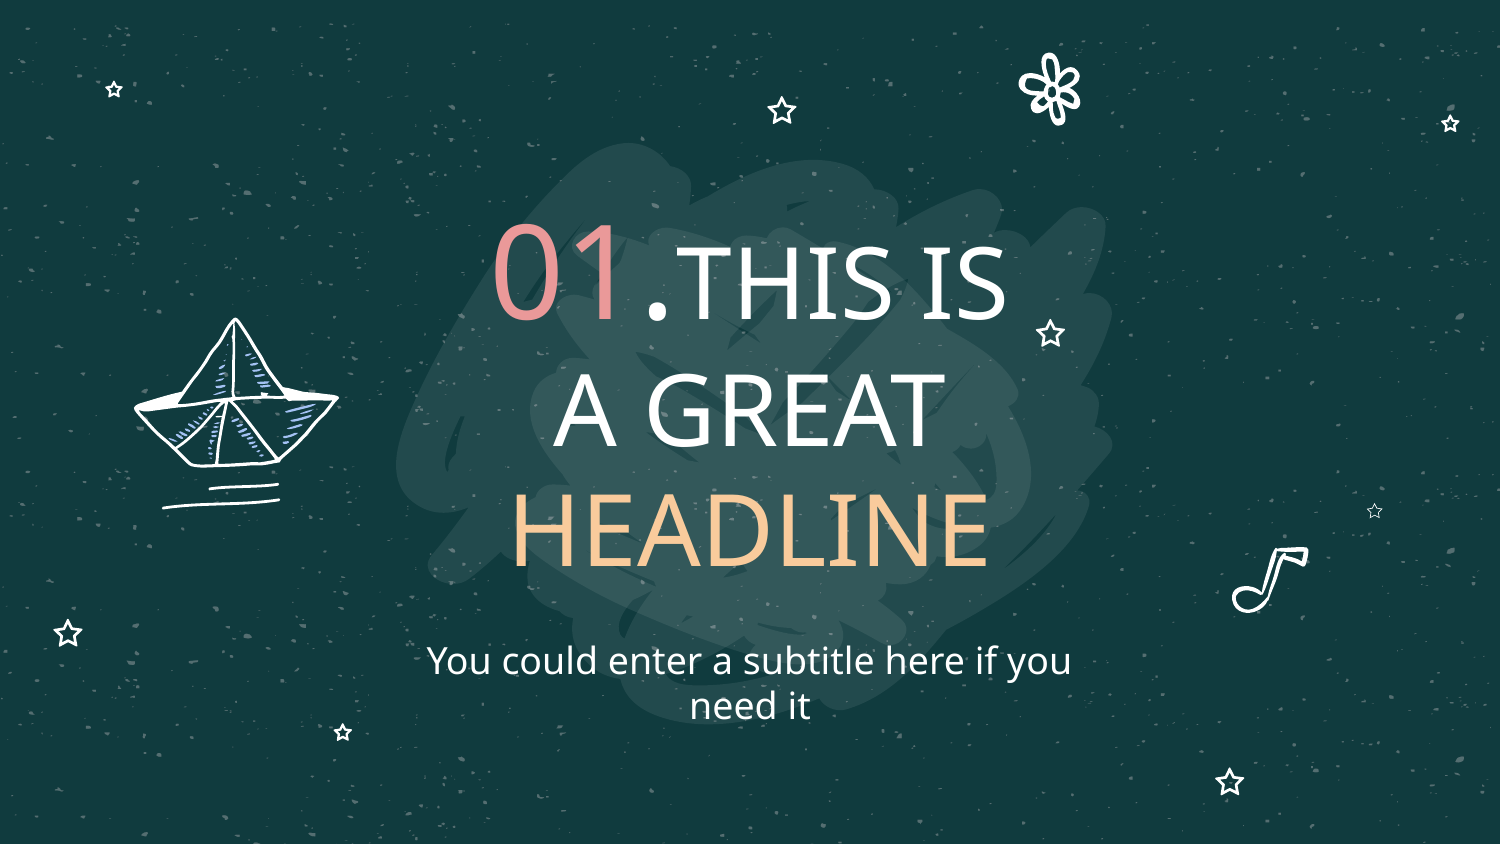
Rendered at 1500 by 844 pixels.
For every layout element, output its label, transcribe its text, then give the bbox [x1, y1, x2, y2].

text_box [585, 587, 907, 636]
text_box [1027, 447, 1032, 498]
title 01.THIS IS A GREAT HEADLINE [473, 218, 1027, 587]
picture [0, 0, 1500, 844]
text_box [1018, 52, 1081, 126]
subtitle You could enter a subtitle here if you need it [406, 636, 1094, 696]
text_box [1366, 502, 1383, 519]
text_box [1232, 547, 1309, 613]
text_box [116, 295, 353, 510]
